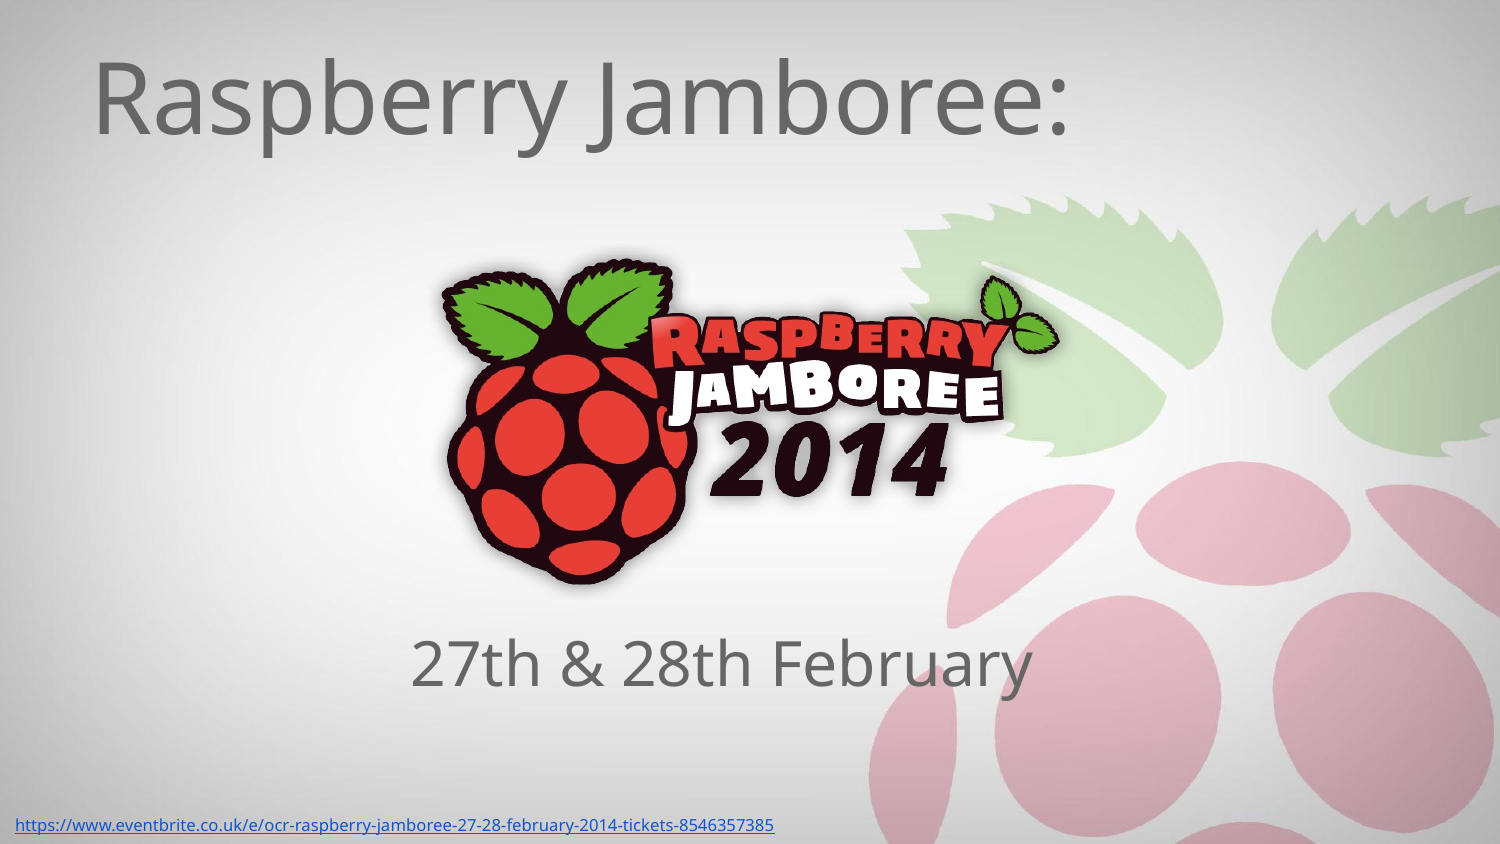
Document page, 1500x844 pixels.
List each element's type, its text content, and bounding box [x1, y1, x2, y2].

list 27th & 28th February [395, 608, 1105, 750]
title Raspberry Jamboree: [75, 28, 1425, 170]
text_box https://www.eventbrite.co.uk/e/ocr-raspberry-jamboree-27-28-february-2014-tickets-8546357385 [0, 800, 1104, 844]
picture [0, 0, 1500, 844]
